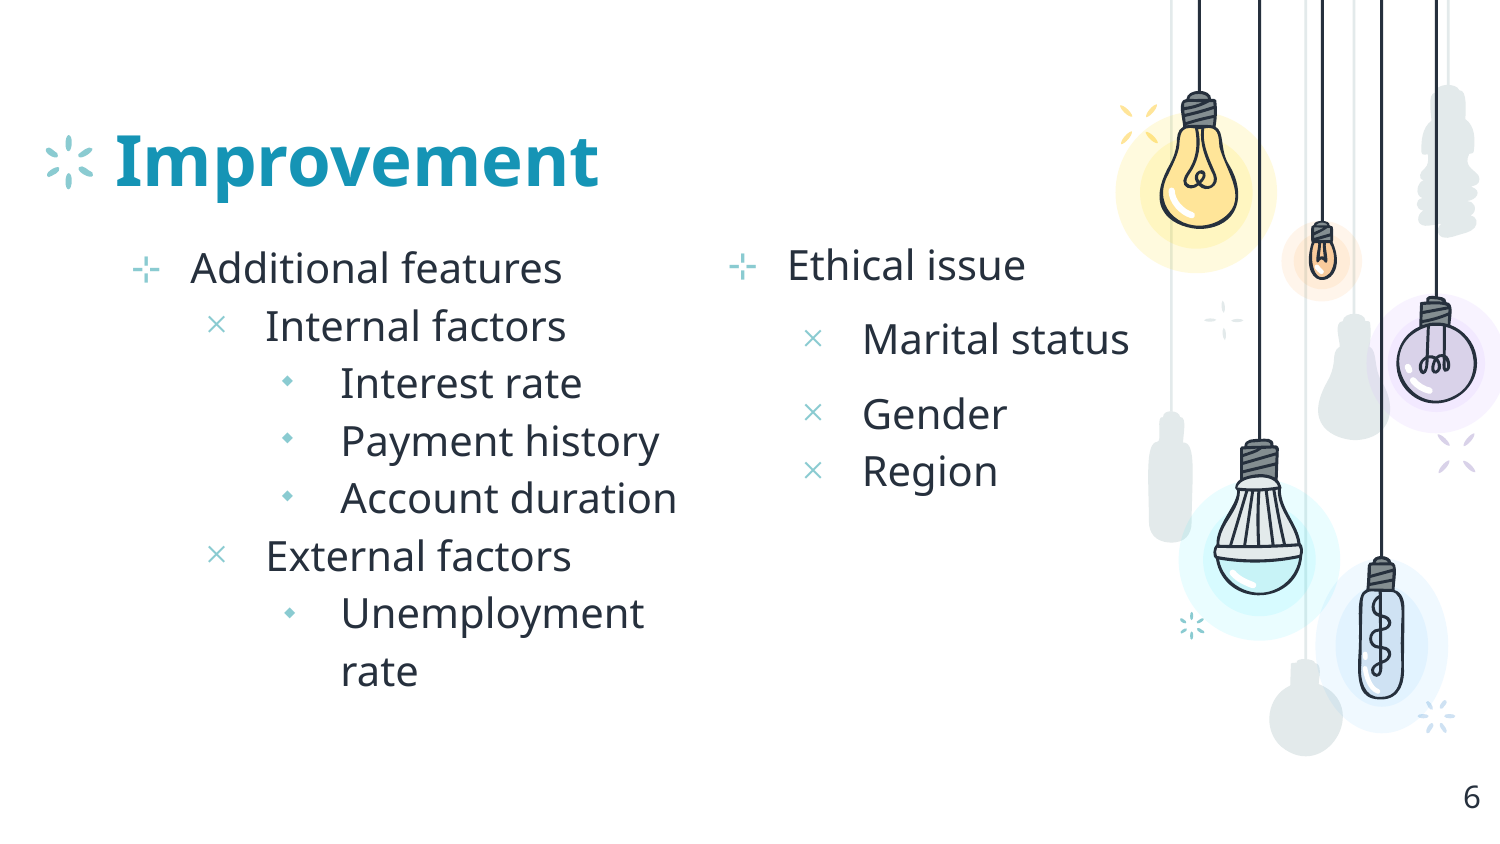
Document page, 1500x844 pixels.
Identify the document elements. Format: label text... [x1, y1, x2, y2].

slide_number ‹#› [1426, 766, 1482, 832]
list Ethical issue Marital status Gender Region [711, 231, 1276, 677]
list Additional features Internal factors Interest rate Payment history Account duration External factors Unemployment rate [115, 234, 692, 769]
title Improvement [115, 124, 1044, 203]
